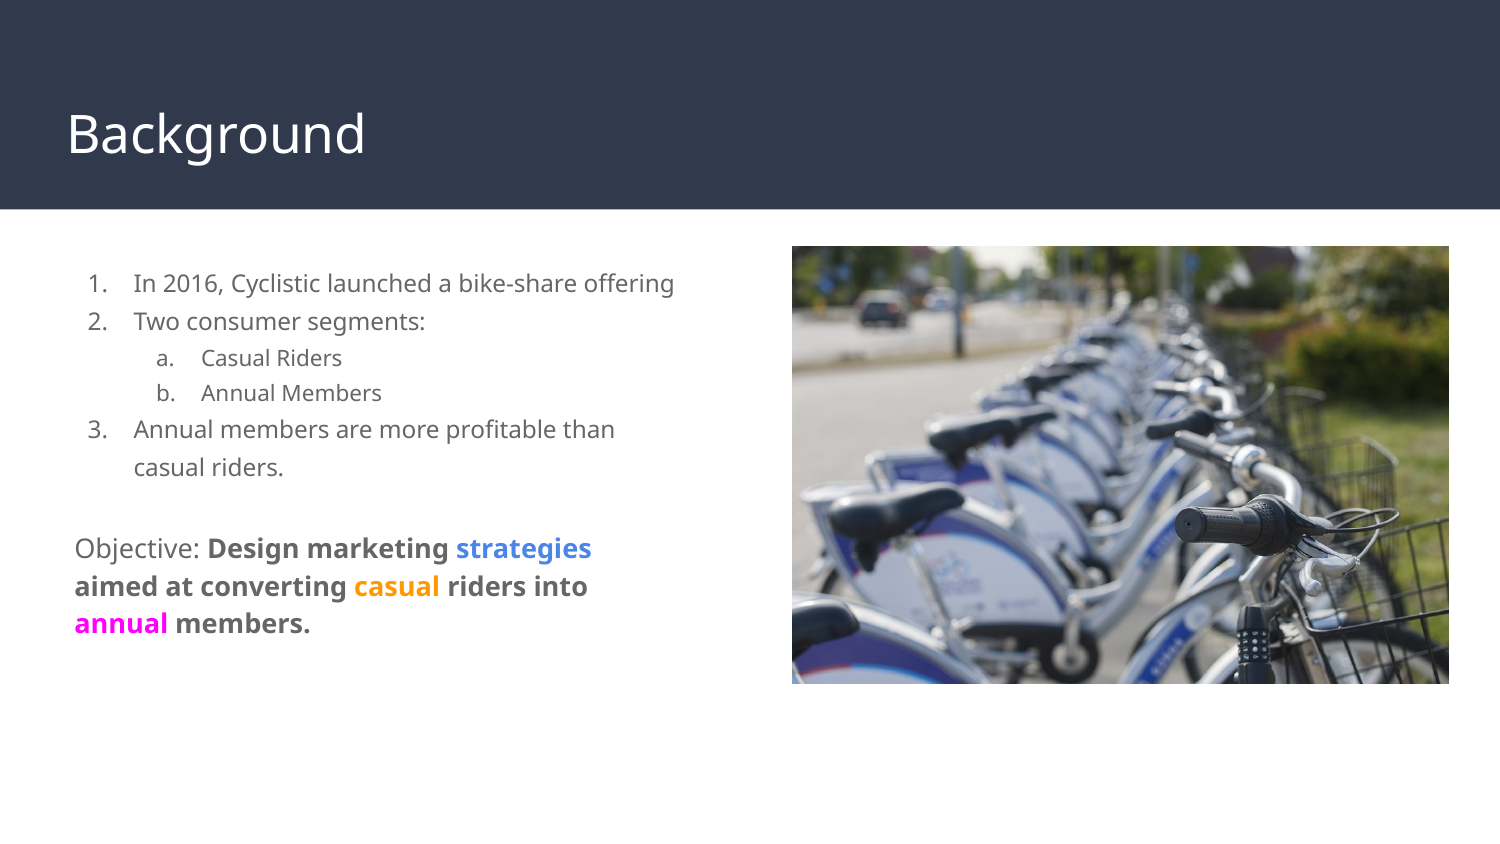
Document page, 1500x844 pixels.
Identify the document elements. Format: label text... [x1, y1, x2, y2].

picture [792, 246, 1450, 684]
text_box Objective: Design marketing strategies aimed at converting casual riders into annual members. [59, 511, 642, 654]
title Background [51, 82, 1449, 185]
list In 2016, Cyclistic launched a bike-share offering Two consumer segments: Casual Riders Annual Members Annual members are more profitable than casual riders. [51, 247, 708, 528]
